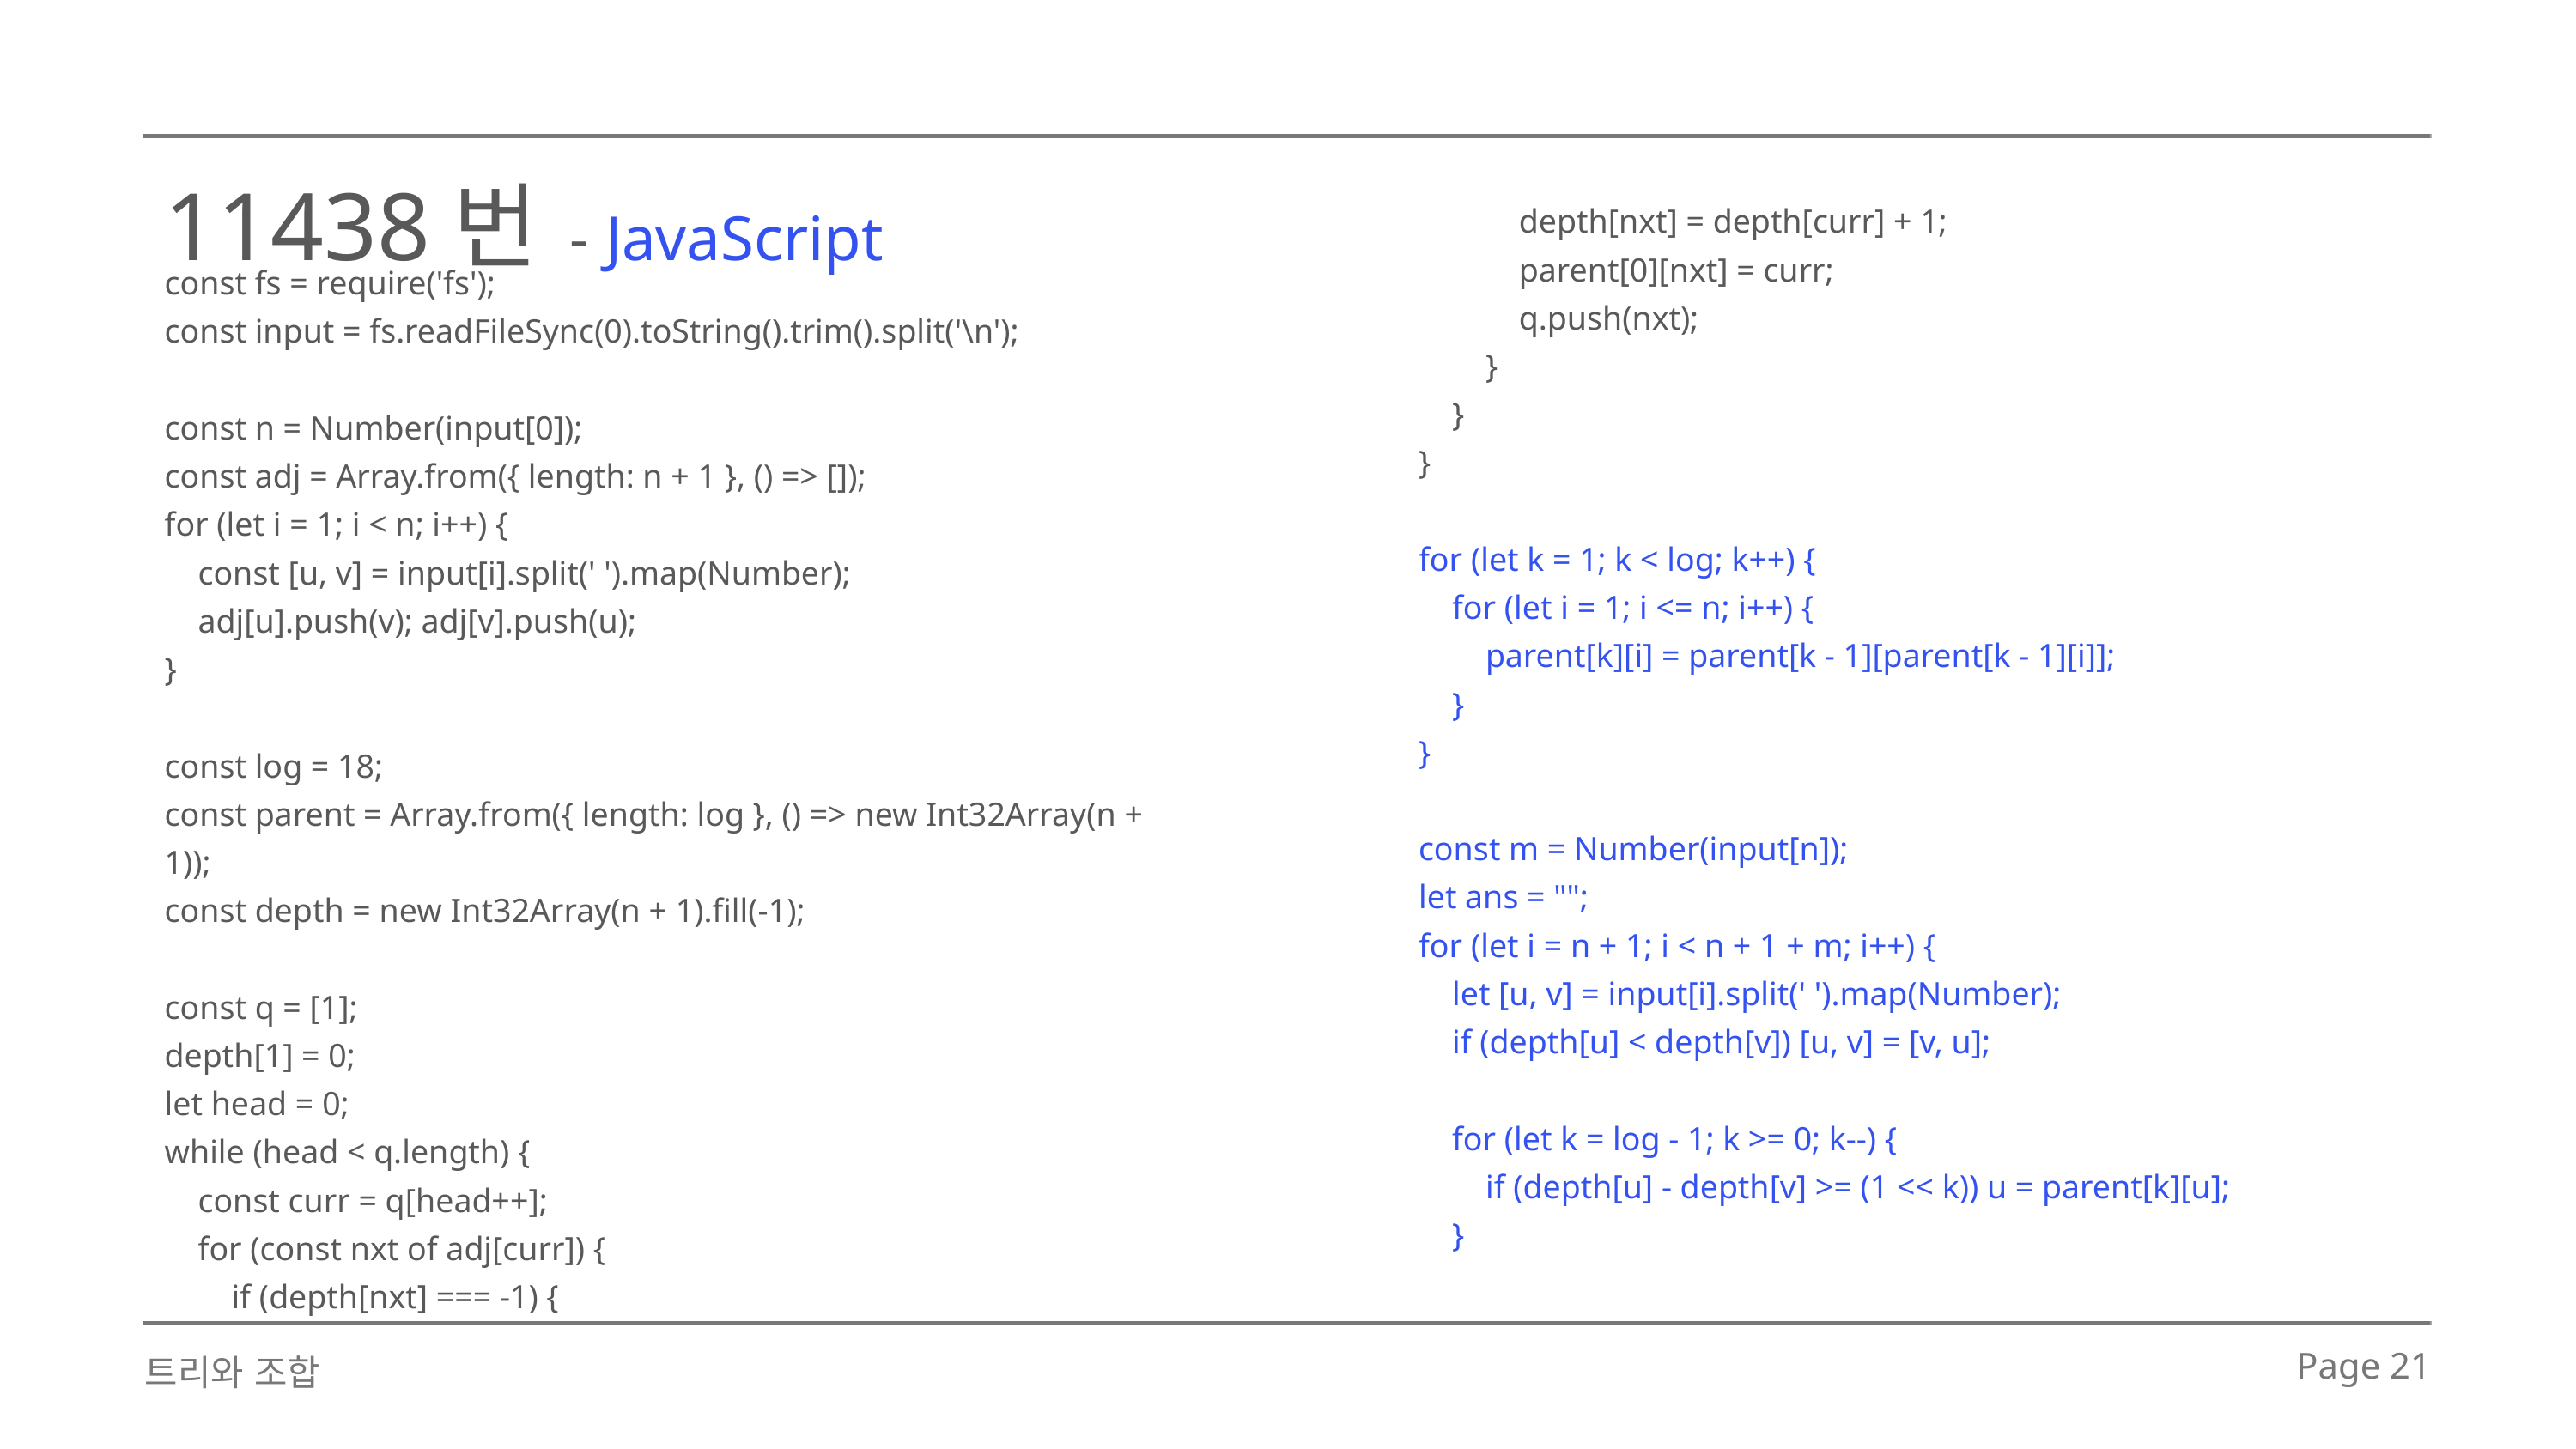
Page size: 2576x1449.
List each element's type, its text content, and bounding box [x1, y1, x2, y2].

text_box Page 21 [2293, 1341, 2432, 1391]
text_box const fs = require('fs'); const input = fs.readFileSync(0).toString().trim().split('\n'); const n = Number(input[0]); const adj = Array.from({ length: n + 1 }, () => []); for (let i = 1; i < n; i++) { const [u, v] = input[i].split(' ').map(Number); adj[u].push(v); adj[v].push(u); } const log = 18; const parent = Array.from({ length: log }, () => new Int32Array(n + 1)); const depth = new Int32Array(n + 1).fill(-1); const q = [1]; depth[1] = 0; let head = 0; while (head < q.length) { const curr = q[head++]; for (const nxt of adj[curr]) { if (depth[nxt] === -1) { [164, 275, 1187, 1294]
picture [143, 133, 2432, 138]
text_box 11438번 - JavaScript [164, 157, 2488, 288]
picture [143, 1321, 2432, 1325]
text_box depth[nxt] = depth[curr] + 1; parent[0][nxt] = curr; q.push(nxt); } } } for (let k = 1; k < log; k++) { for (let i = 1; i <= n; i++) { parent[k][i] = parent[k - 1][parent[k - 1][i]]; } } const m = Number(input[n]); let ans = ""; for (let i = n + 1; i < n + 1 + m; i++) { let [u, v] = input[i].split(' ').map(Number); if (depth[u] < depth[v]) [u, v] = [v, u]; for (let k = log - 1; k >= 0; k--) { if (depth[u] - depth[v] >= (1 << k)) u = parent[k][u]; } [1419, 189, 2440, 1256]
text_box 트리와 조합 [144, 1348, 349, 1399]
